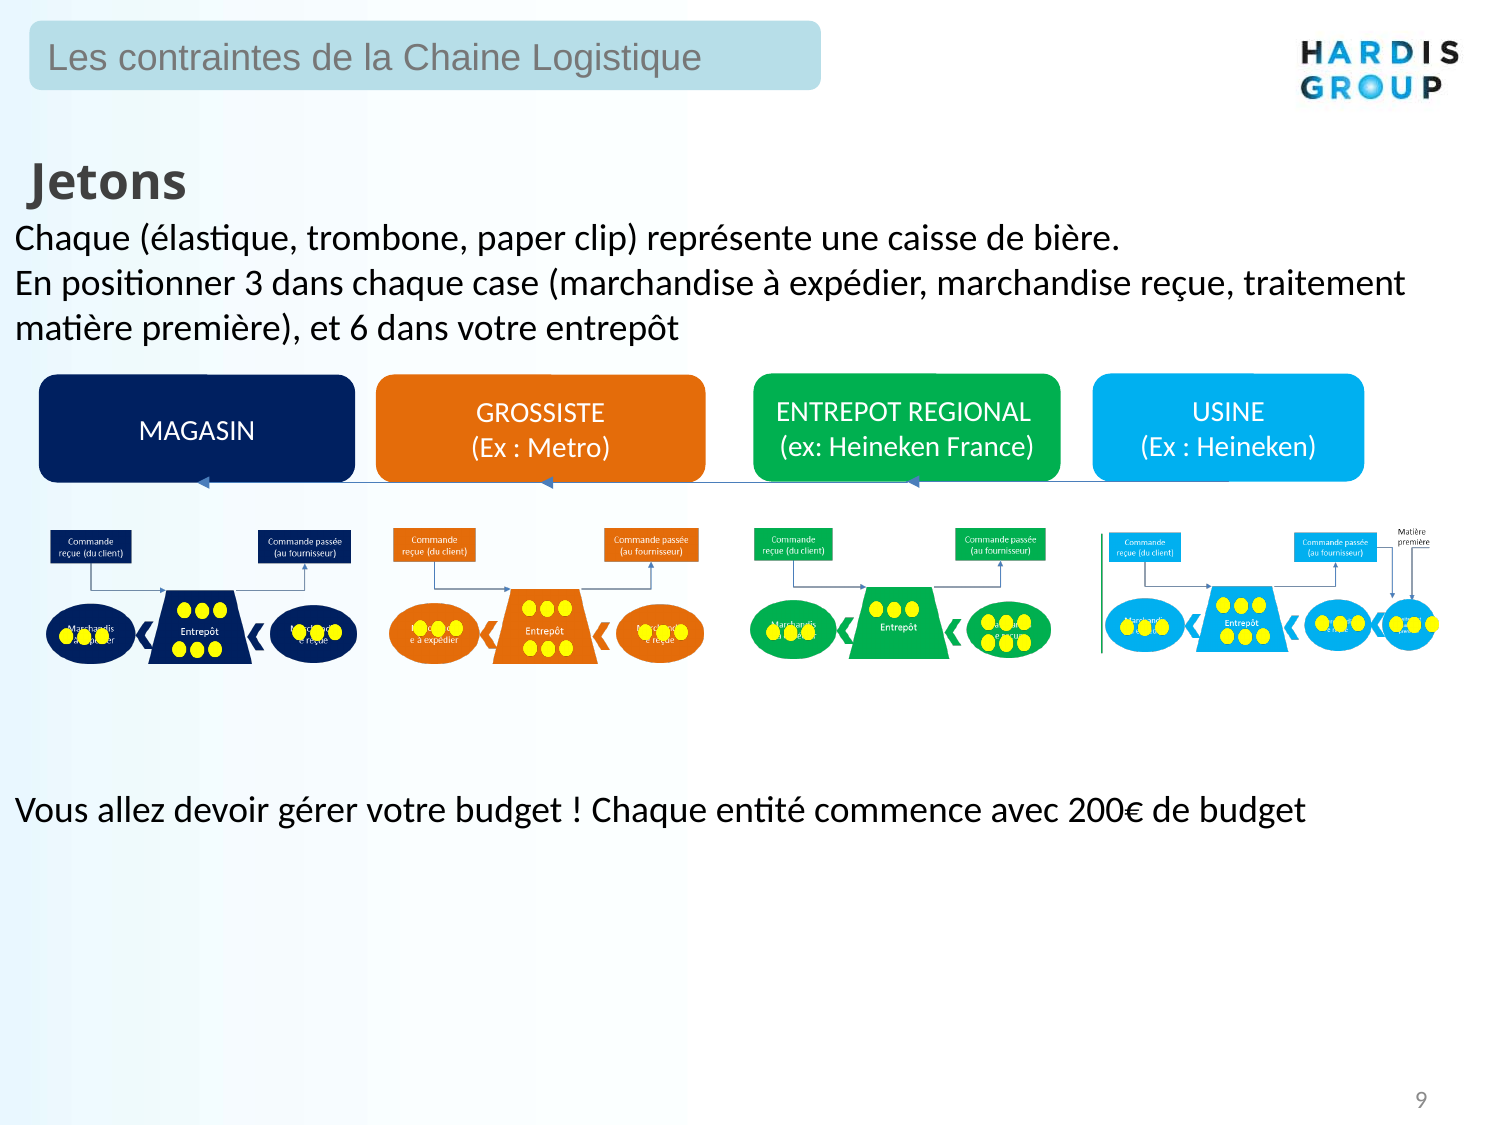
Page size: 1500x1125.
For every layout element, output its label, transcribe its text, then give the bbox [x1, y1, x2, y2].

picture [372, 356, 723, 484]
picture [0, 0, 1500, 205]
text_box Les contraintes de la Chaine Logistique [29, 20, 821, 91]
text_box USINE (Ex : Heineken) [1090, 371, 1367, 484]
text_box Chaque (élastique, trombone, paper clip) représente une caisse de bière. En positionner 3 dans chaque case (marchandise à expédier, marchandise reçue, traitement matière première), et 6 dans votre entrepôt [0, 205, 1500, 356]
text_box Vous allez devoir gérer votre budget ! Chaque entité commence avec 200€ de budget [0, 777, 1423, 837]
text_box MAGASIN [36, 372, 358, 485]
text_box ENTREPOT REGIONAL (ex: Heineken France) [751, 371, 1062, 484]
picture [0, 356, 1500, 1125]
slide_number 9 [1092, 1069, 1443, 1125]
picture [725, 356, 1067, 484]
list Jetons [15, 142, 1126, 205]
text_box GROSSISTE (Ex : Metro) [376, 372, 708, 484]
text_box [368, 310, 372, 655]
